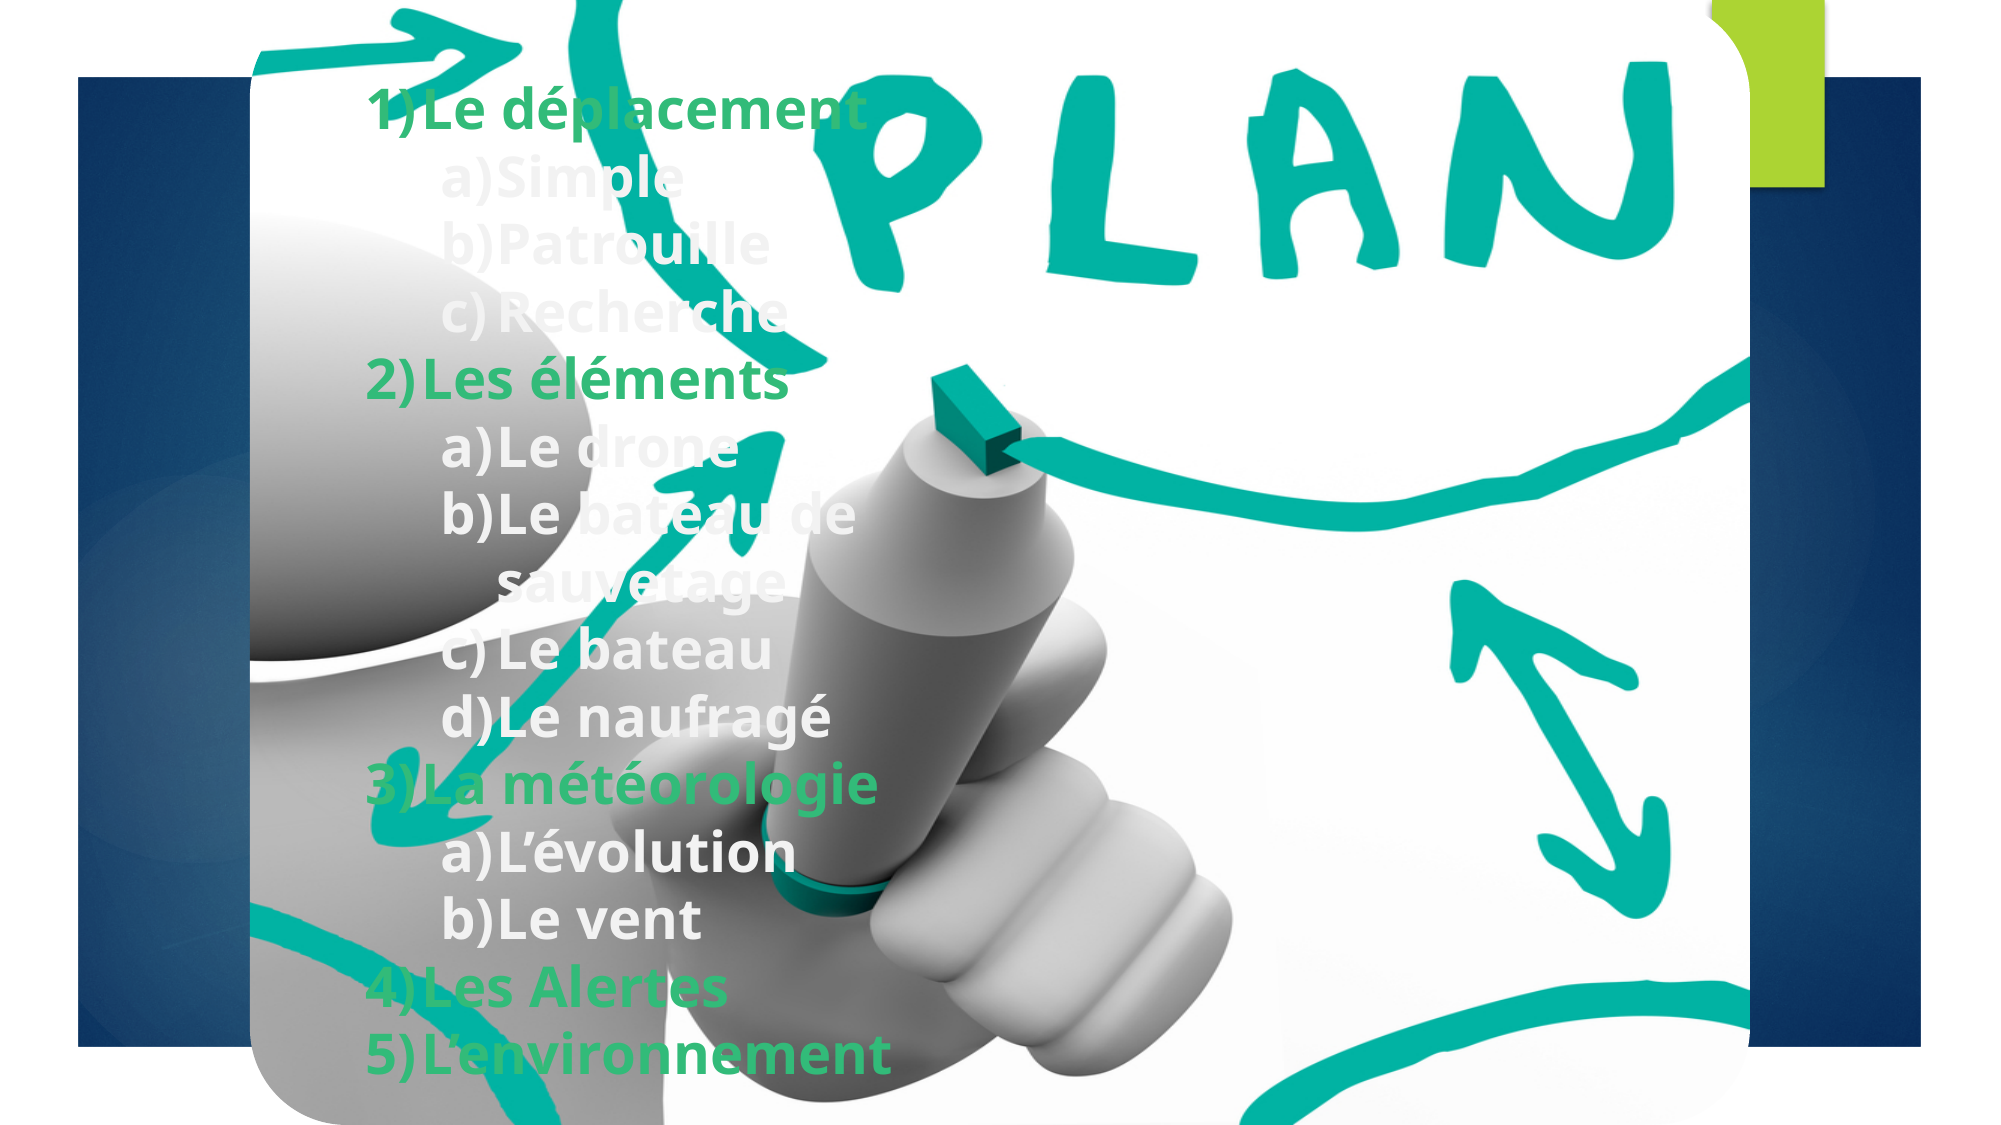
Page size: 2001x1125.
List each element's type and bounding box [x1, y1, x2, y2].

picture [249, 0, 1751, 1125]
